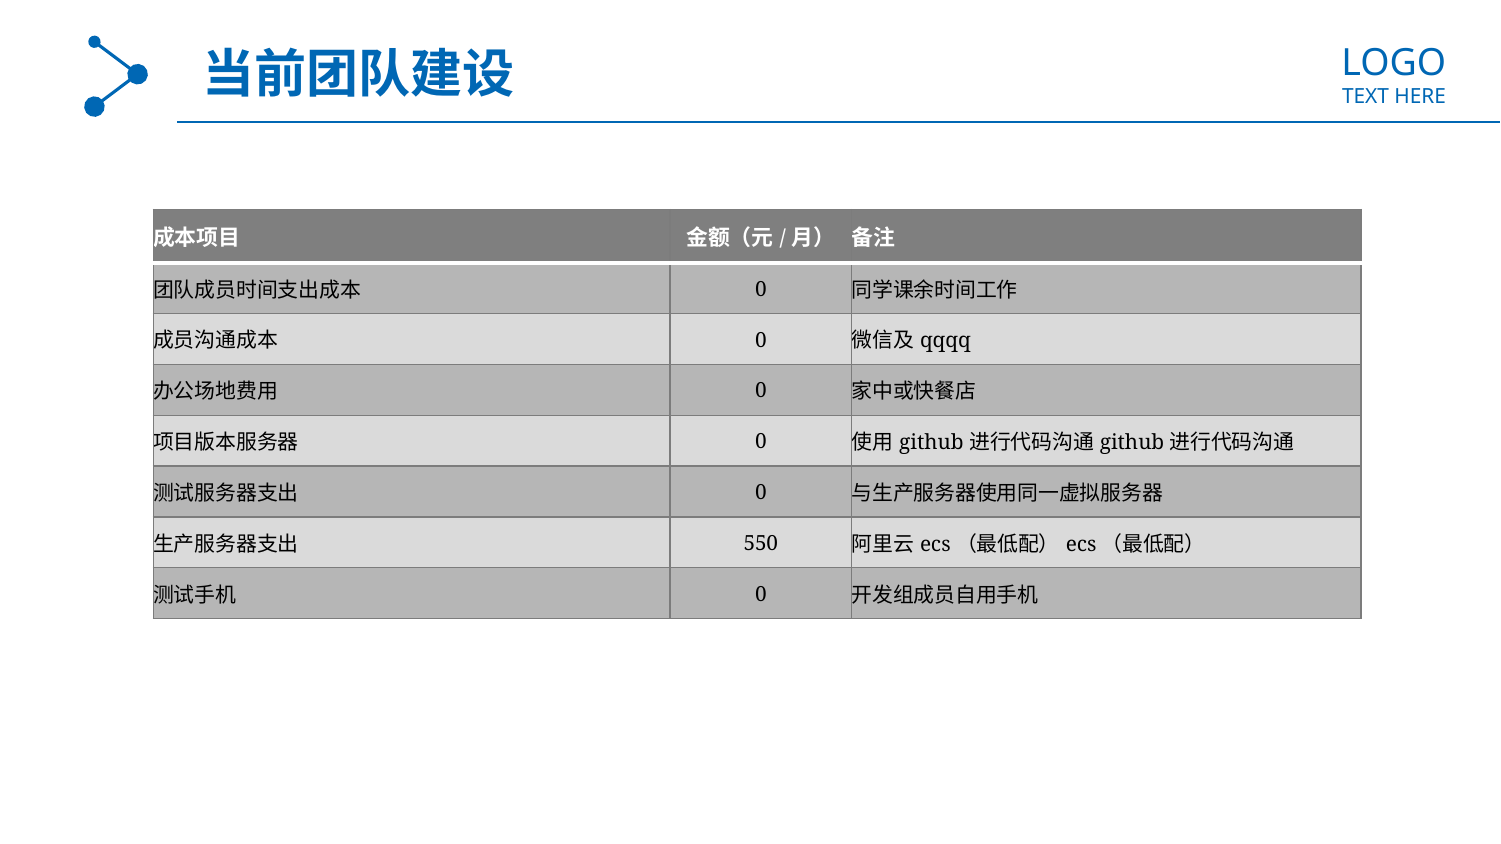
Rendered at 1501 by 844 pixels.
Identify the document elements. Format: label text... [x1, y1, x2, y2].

table_cell 开发组成员自用手机 [852, 568, 1360, 618]
table_cell 项目版本服务器 [154, 416, 669, 465]
table_cell 成员沟通成本 [154, 314, 669, 364]
table_cell 0 [671, 365, 851, 415]
table_cell 550 [671, 518, 851, 567]
table_cell 测试手机 [154, 568, 669, 618]
table_header 备注 [852, 210, 1360, 261]
table_cell 使用github进行代码沟通github进行代码沟通 [852, 416, 1360, 465]
table_cell 0 [671, 416, 851, 465]
table_cell 与生产服务器使用同一虚拟服务器 [852, 467, 1360, 516]
text_box 当前团队建设 [187, 32, 531, 111]
table_cell 0 [671, 568, 851, 618]
table_cell 微信及qqqq [852, 314, 1360, 364]
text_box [94, 41, 138, 107]
table_cell 阿里云ecs（最低配）ecs（最低配） [852, 518, 1360, 567]
table_cell 同学课余时间工作 [852, 265, 1360, 313]
table_cell 生产服务器支出 [154, 518, 669, 567]
table_header 金额（元/月） [671, 210, 851, 261]
table_cell 0 [671, 314, 851, 364]
table_cell 办公场地费用 [154, 365, 669, 415]
table_cell 家中或快餐店 [852, 365, 1360, 415]
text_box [1337, 30, 1451, 117]
table_header 成本项目 [154, 210, 669, 261]
table_cell 0 [671, 265, 851, 313]
table_cell 0 [671, 467, 851, 516]
table_cell 测试服务器支出 [154, 467, 669, 516]
table_cell 团队成员时间支出成本 [154, 265, 669, 313]
